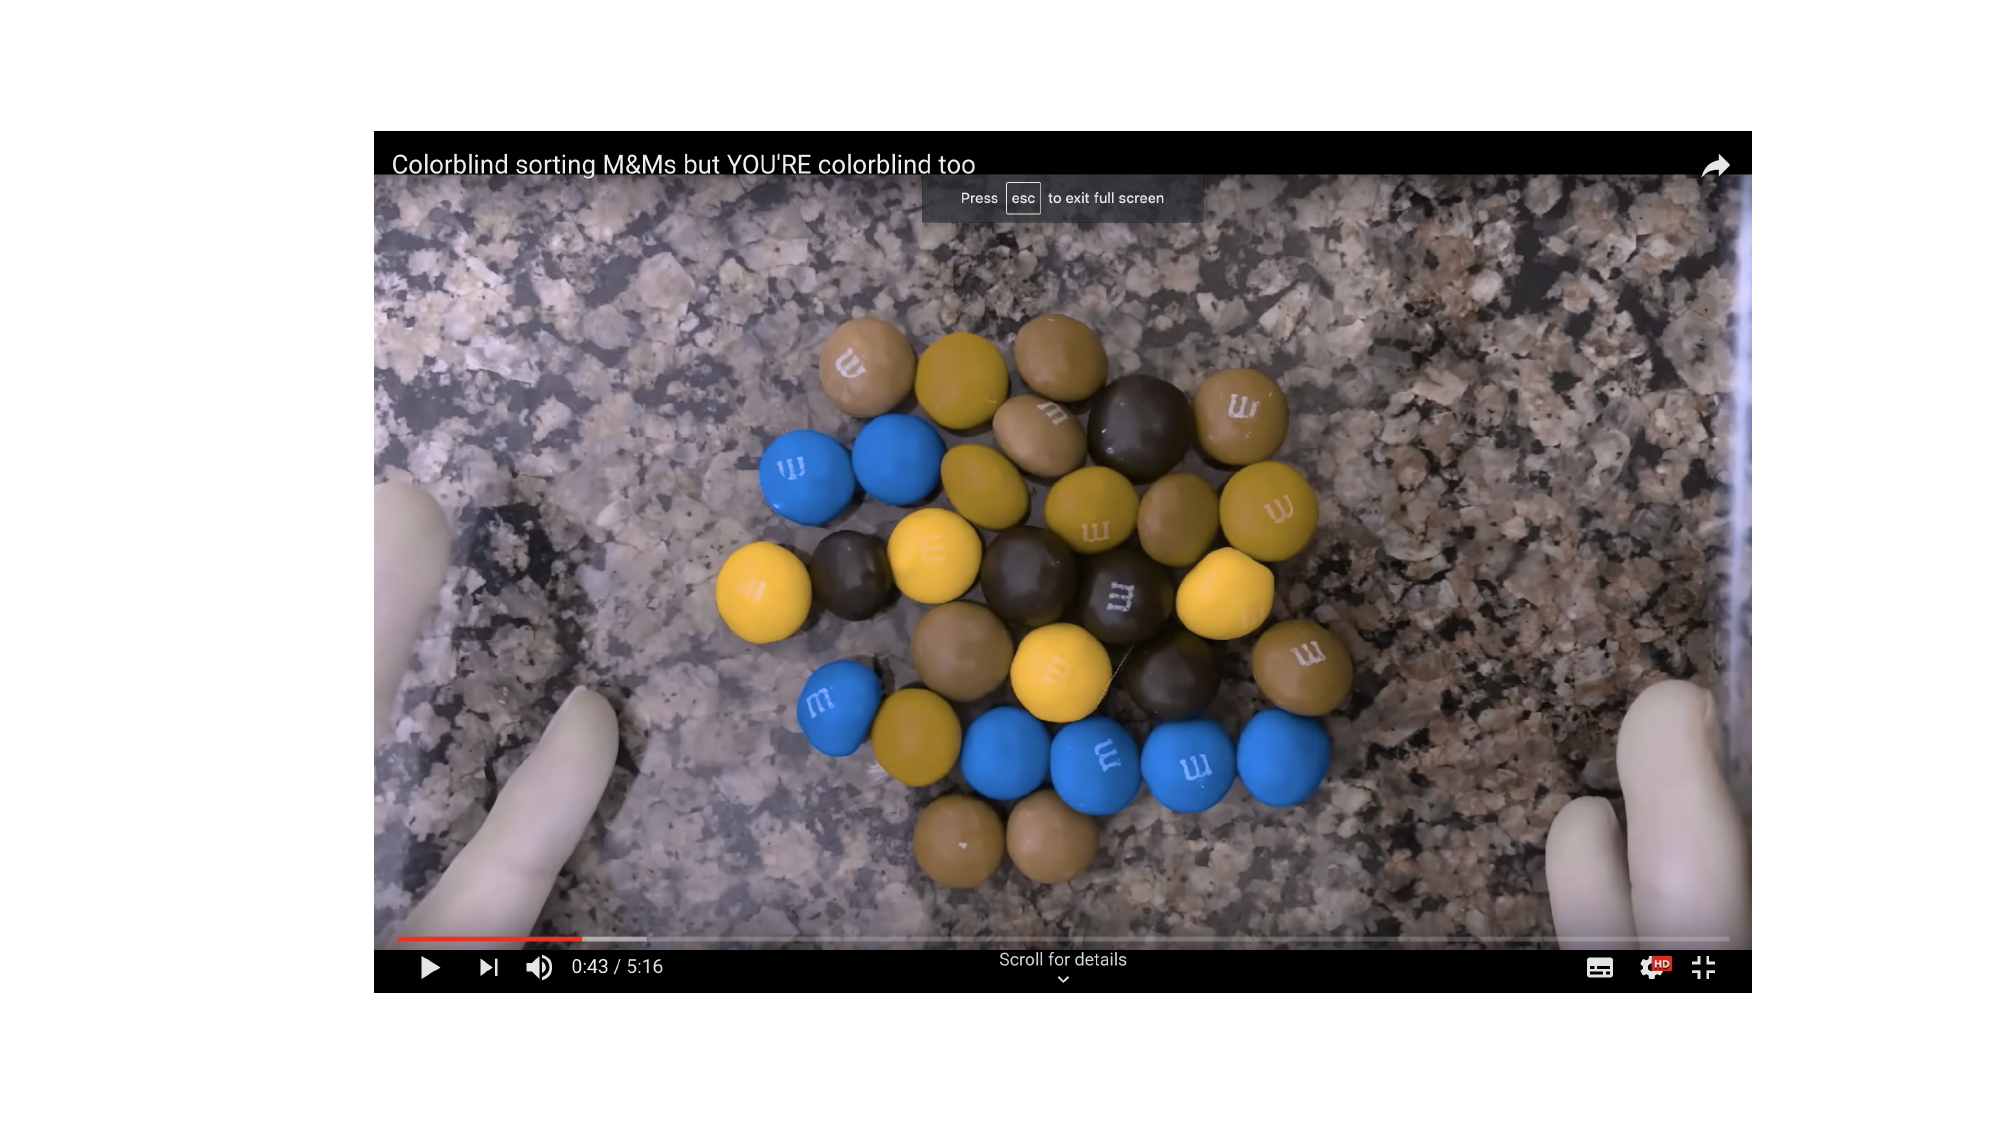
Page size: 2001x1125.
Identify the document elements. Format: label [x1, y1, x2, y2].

list [374, 131, 1752, 993]
